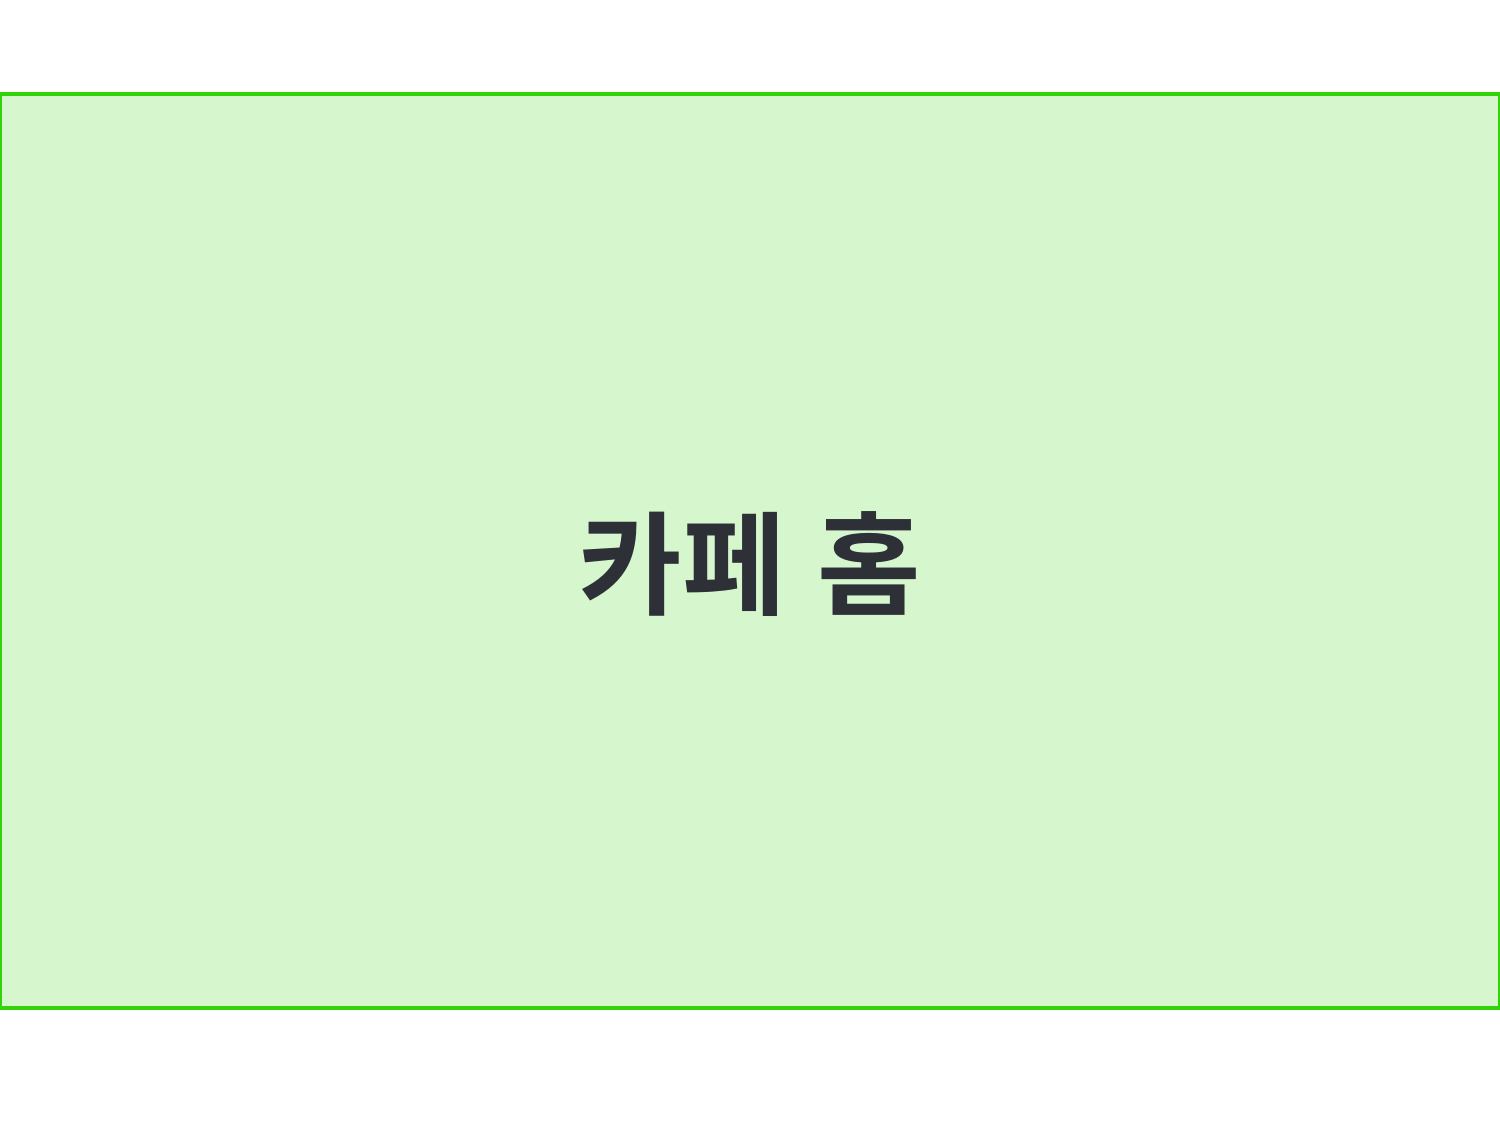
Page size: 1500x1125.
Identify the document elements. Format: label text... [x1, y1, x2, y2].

text_box 카페 홈 [564, 486, 936, 637]
text_box [0, 92, 1500, 1010]
